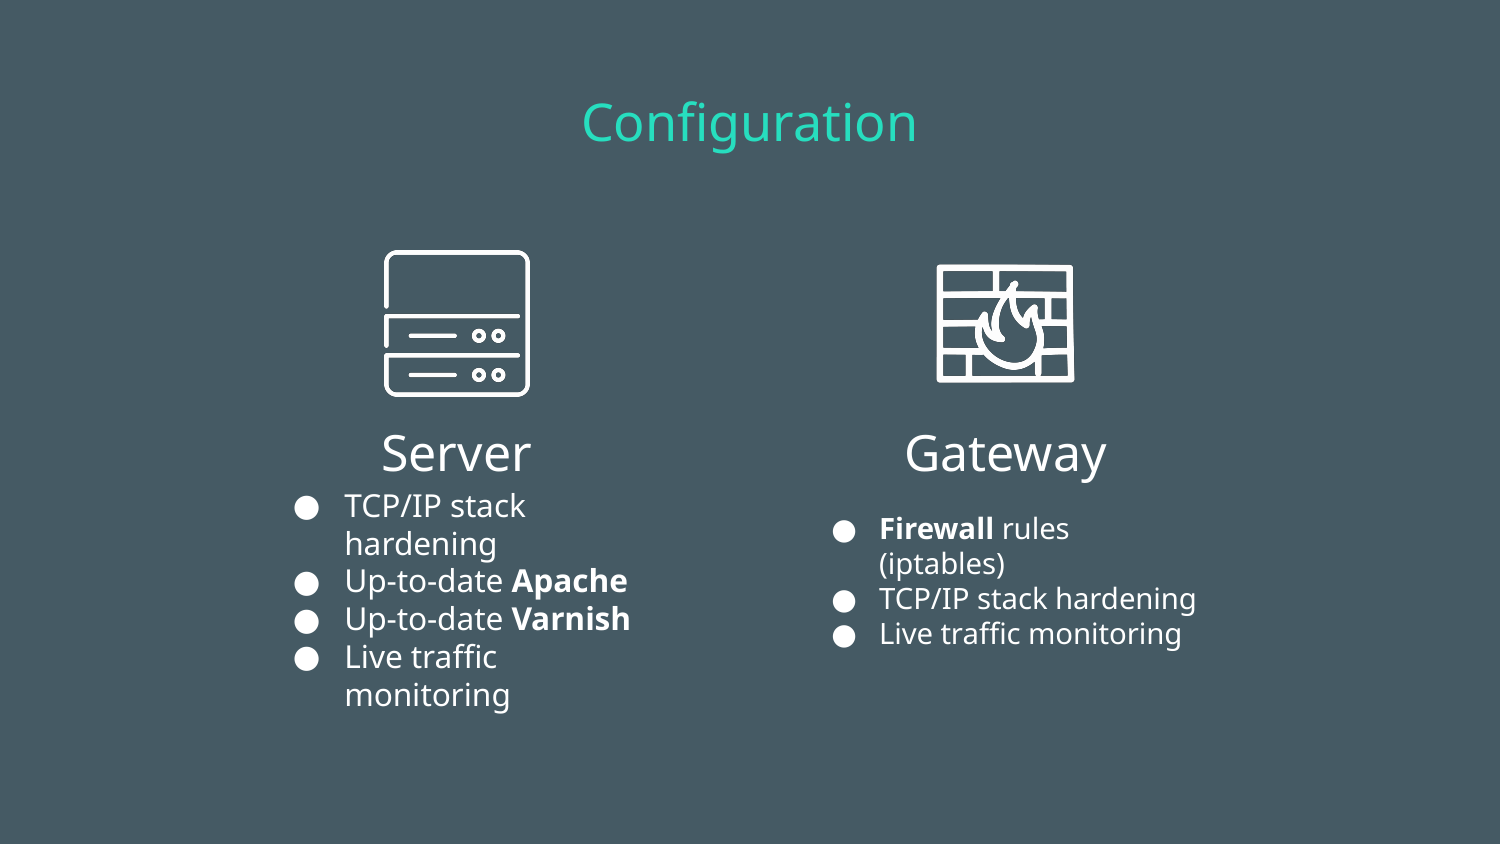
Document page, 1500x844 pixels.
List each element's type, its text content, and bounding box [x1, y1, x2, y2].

list TCP/IP stack hardening Up-to-date Apache Up-to-date Varnish Live traffic monitoring [258, 459, 656, 739]
list Firewall rules (iptables) TCP/IP stack hardening Live traffic monitoring [798, 472, 1213, 690]
picture [932, 250, 1079, 397]
picture [383, 250, 530, 397]
subtitle Gateway [812, 406, 1198, 471]
subtitle Server [264, 406, 650, 471]
title Configuration [116, 73, 1383, 167]
